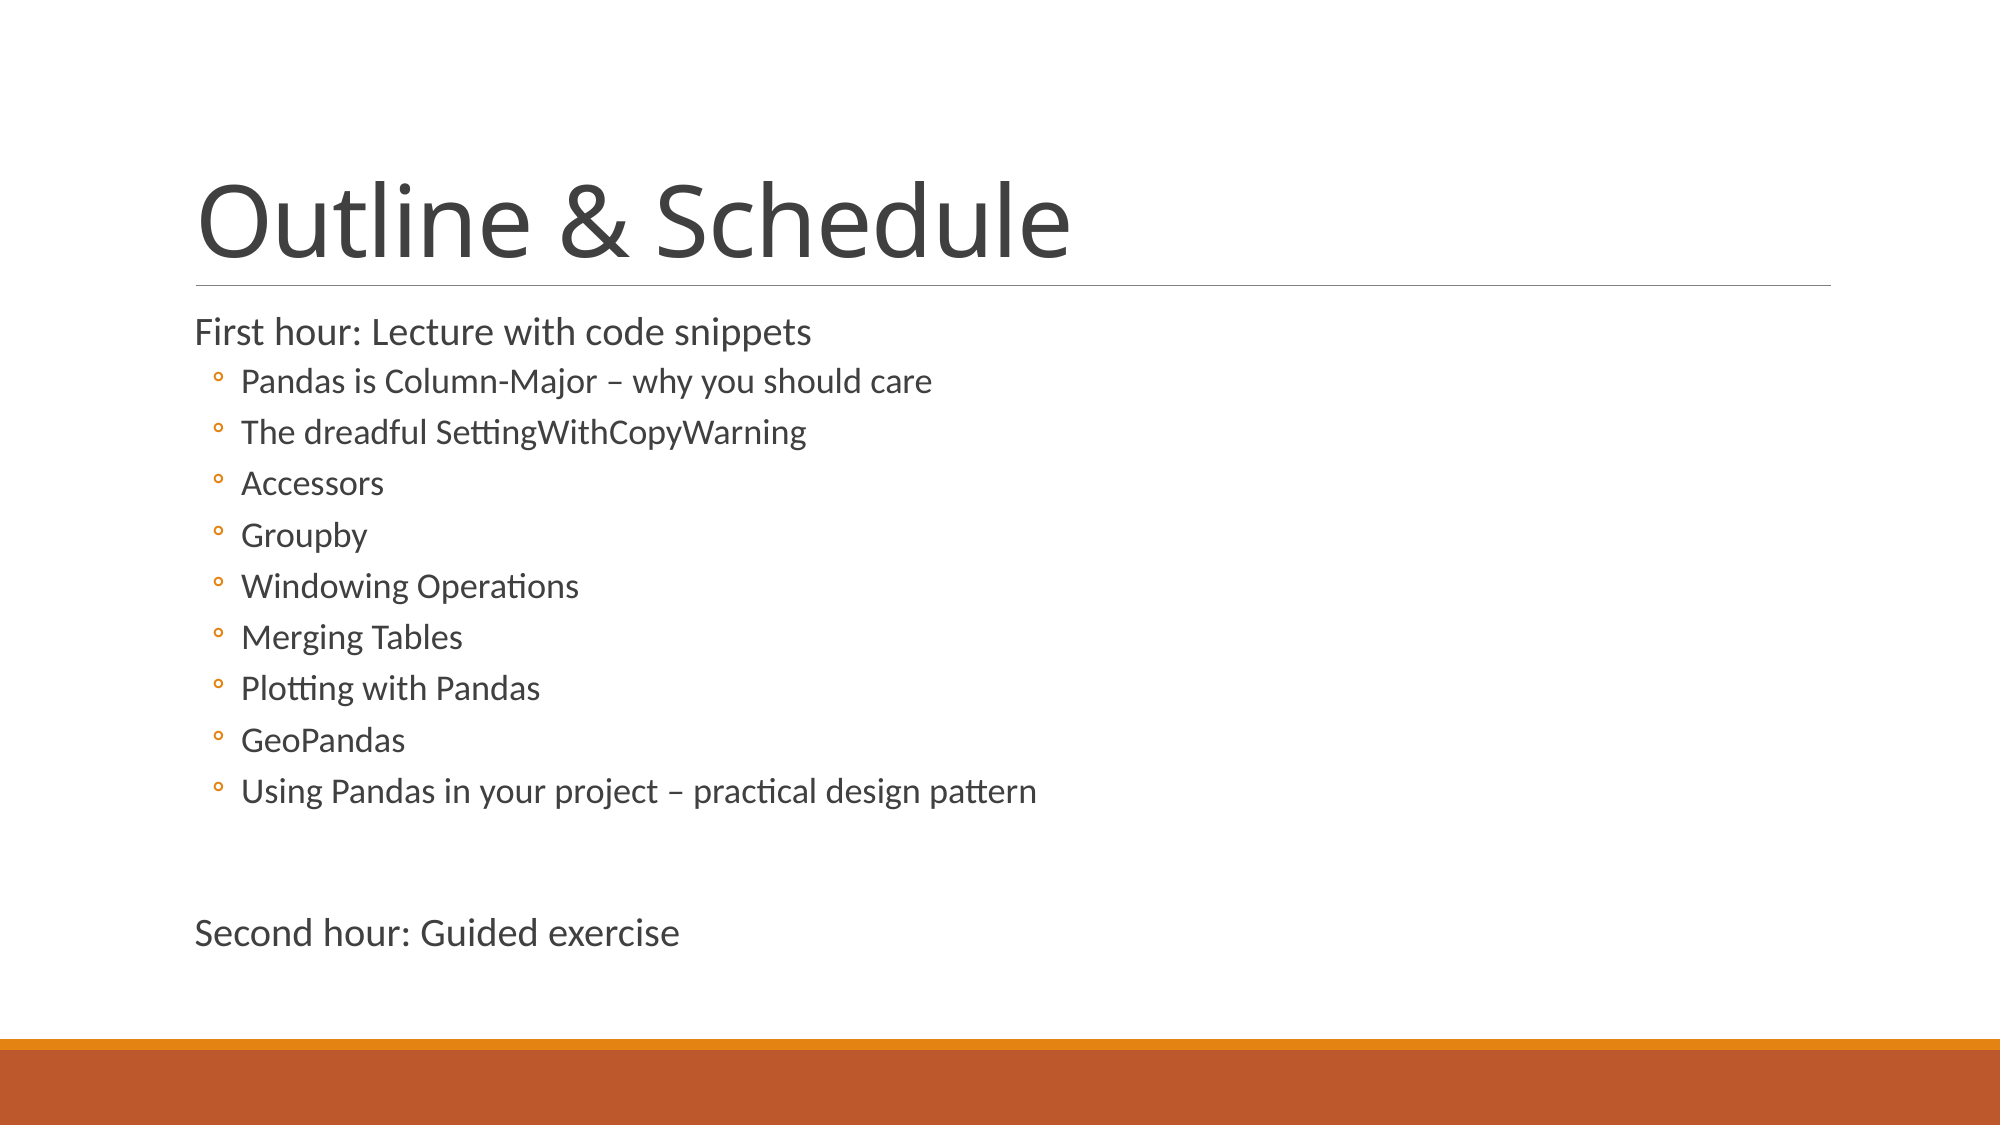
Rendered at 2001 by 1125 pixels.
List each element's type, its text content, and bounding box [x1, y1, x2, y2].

title Outline & Schedule [180, 47, 1830, 285]
list First hour: Lecture with code snippets Pandas is Column-Major – why you should care The dreadful SettingWithCopyWarning Accessors Groupby Windowing Operations Merging Tables Plotting with Pandas GeoPandas Using Pandas in your project – practical design pattern Second hour: Guided exercise [180, 302, 1830, 963]
